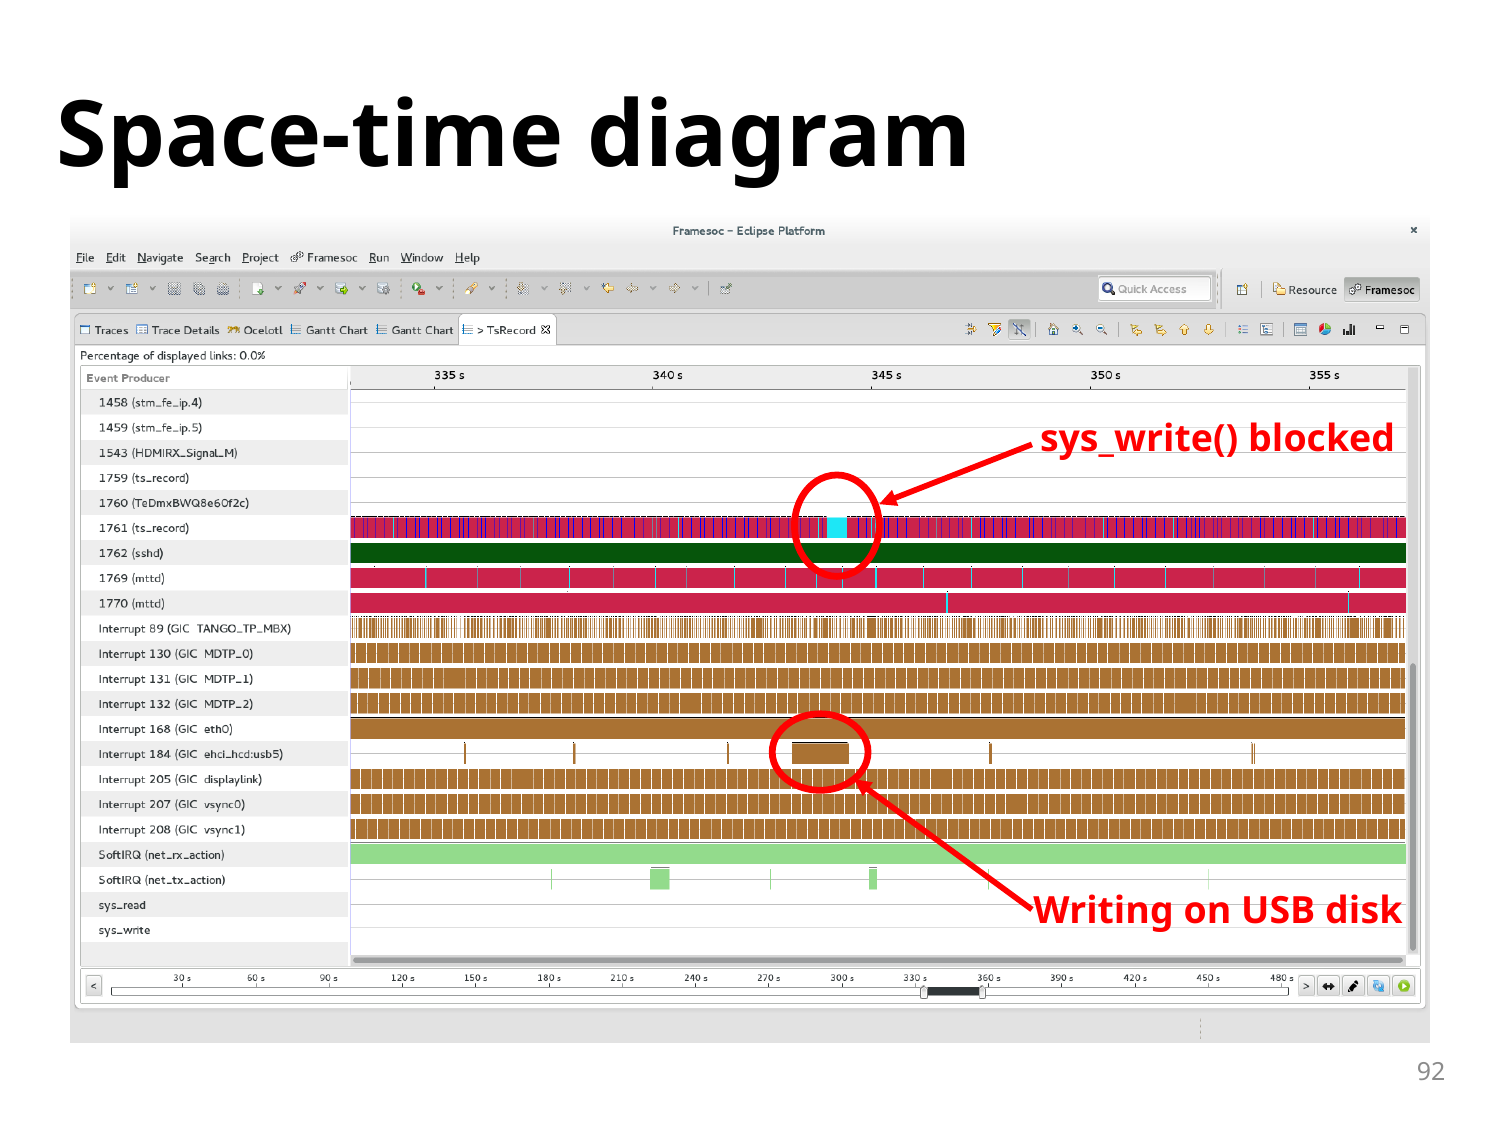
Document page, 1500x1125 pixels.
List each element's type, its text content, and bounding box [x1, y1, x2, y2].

slide_number 92 [1059, 1042, 1461, 1103]
title Space-time diagram [41, 59, 1461, 215]
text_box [879, 444, 1032, 505]
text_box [853, 779, 1032, 910]
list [70, 214, 1430, 1043]
